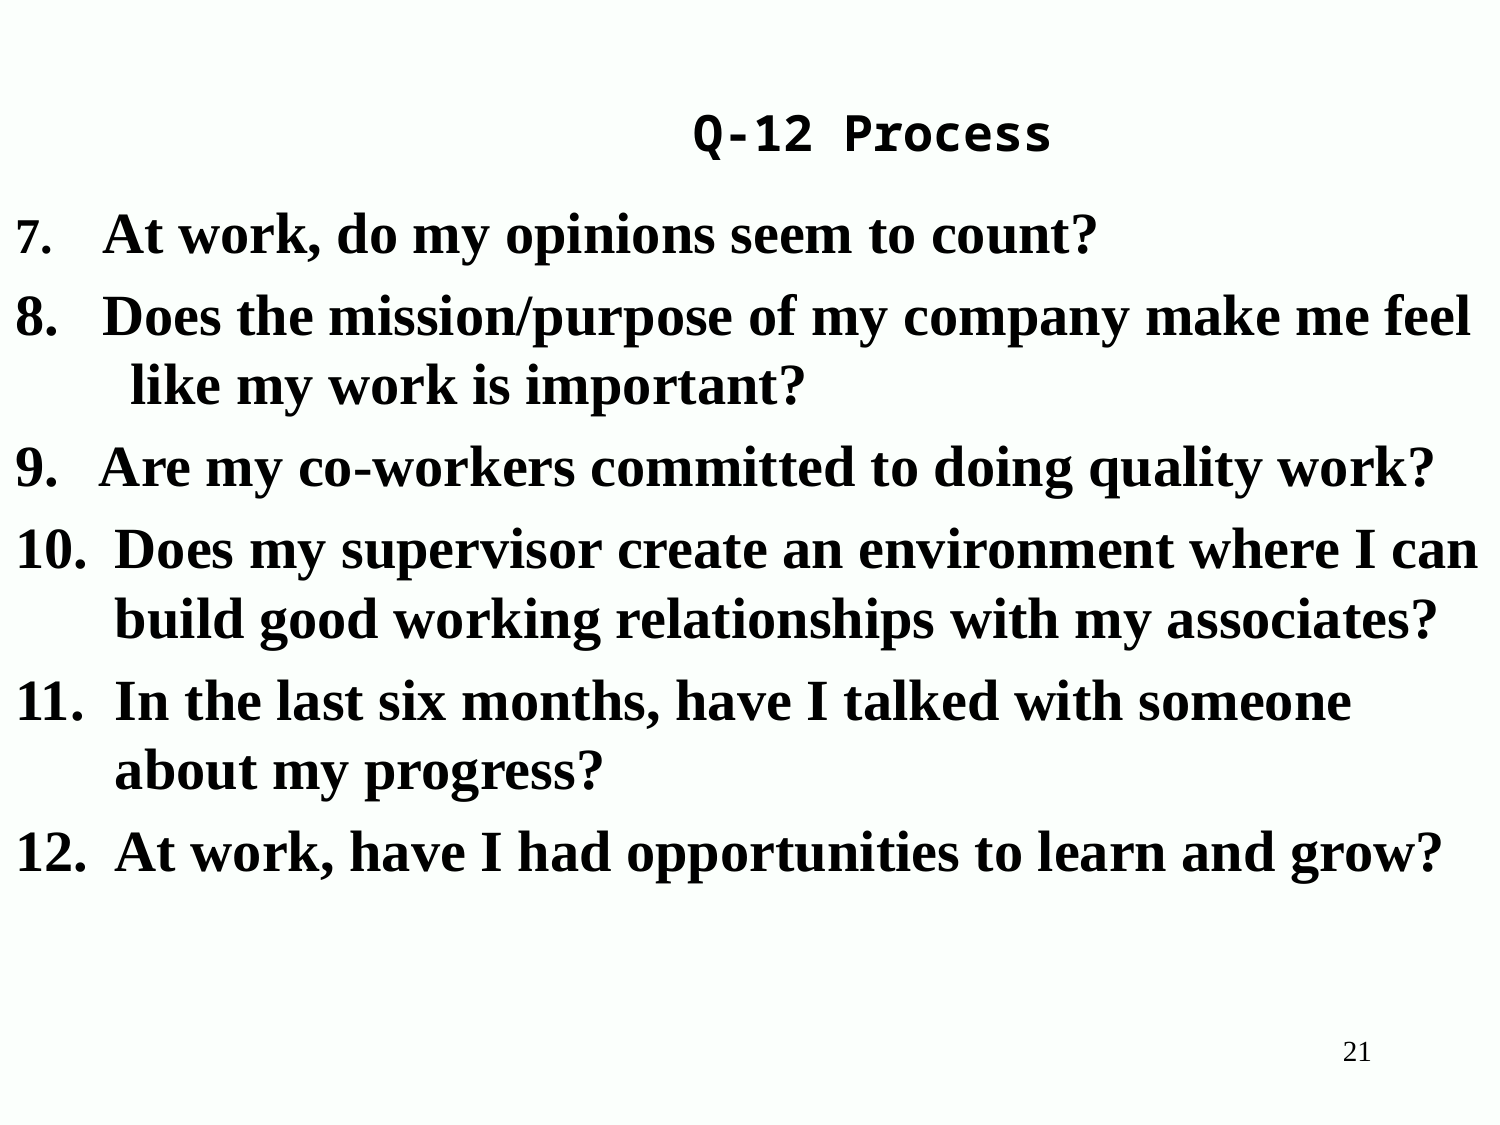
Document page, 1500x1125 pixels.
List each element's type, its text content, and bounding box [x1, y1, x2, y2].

subtitle 7. At work, do my opinions seem to count? 8. Does the mission/purpose of my company make me feel like my work is important? 9. Are my co-workers committed to doing quality work? Does my supervisor create an environment where I can build good working relationships with my associates? In the last six months, have I talked with someone about my progress? At work, have I had opportunities to learn and grow? [0, 187, 1500, 1125]
text_box Q-12 Process [679, 93, 1069, 169]
slide_number 21 [1074, 1025, 1388, 1100]
